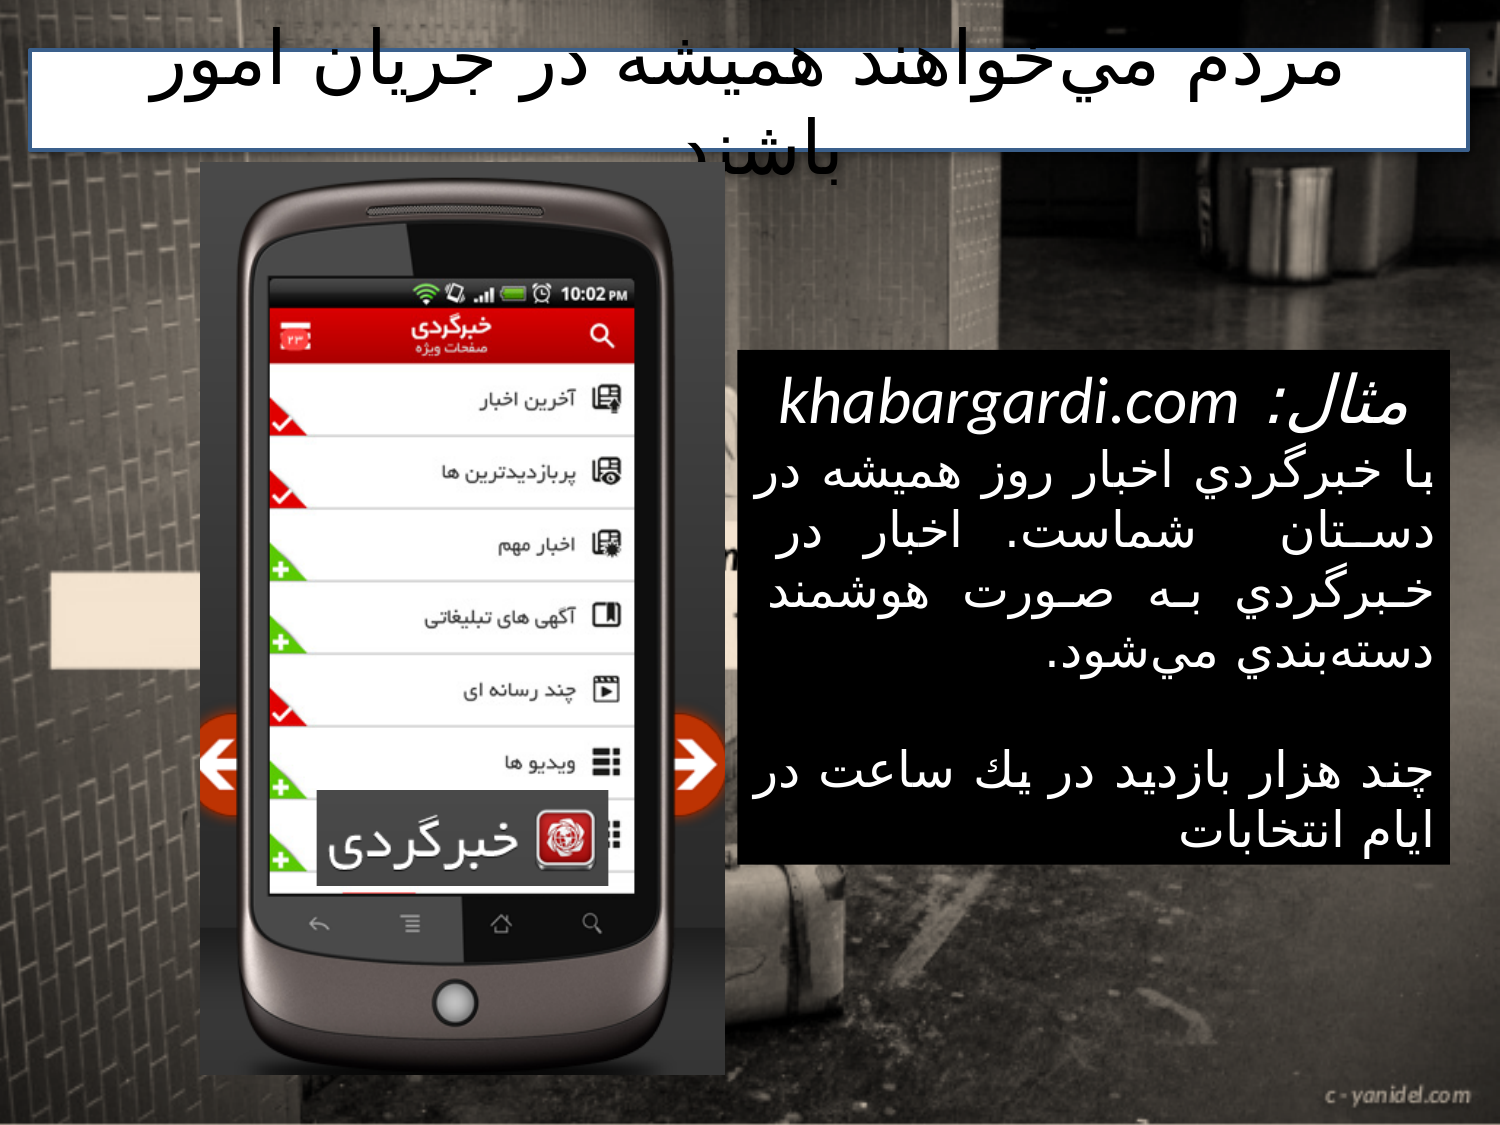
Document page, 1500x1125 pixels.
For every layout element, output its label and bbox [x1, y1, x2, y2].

text_box [199, 162, 726, 1076]
picture [0, 0, 1500, 1125]
